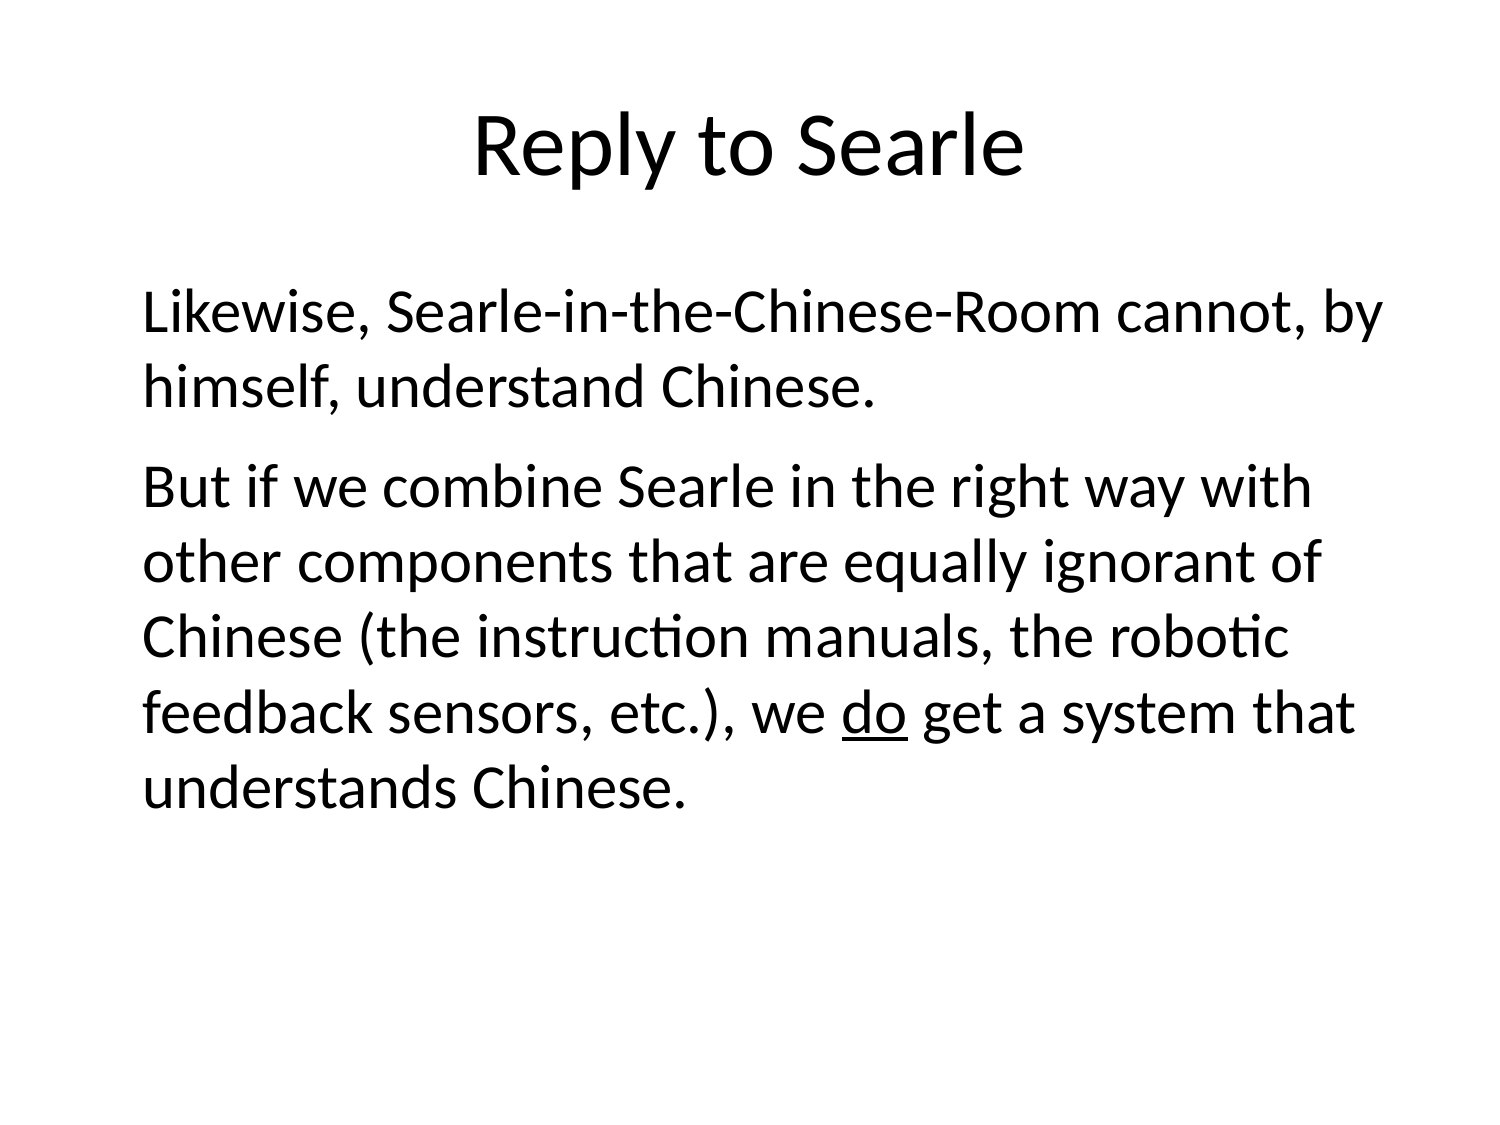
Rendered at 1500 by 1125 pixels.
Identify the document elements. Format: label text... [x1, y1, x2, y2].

list Likewise, Searle-in-the-Chinese-Room cannot, by himself, understand Chinese. But if we combine Searle in the right way with other components that are equally ignorant of Chinese (the instruction manuals, the robotic feedback sensors, etc.), we do get a system that understands Chinese. At least, nothing that Searle has argued gives us a reason to think otherwise. [75, 262, 1425, 1005]
title Reply to Searle [75, 45, 1425, 233]
